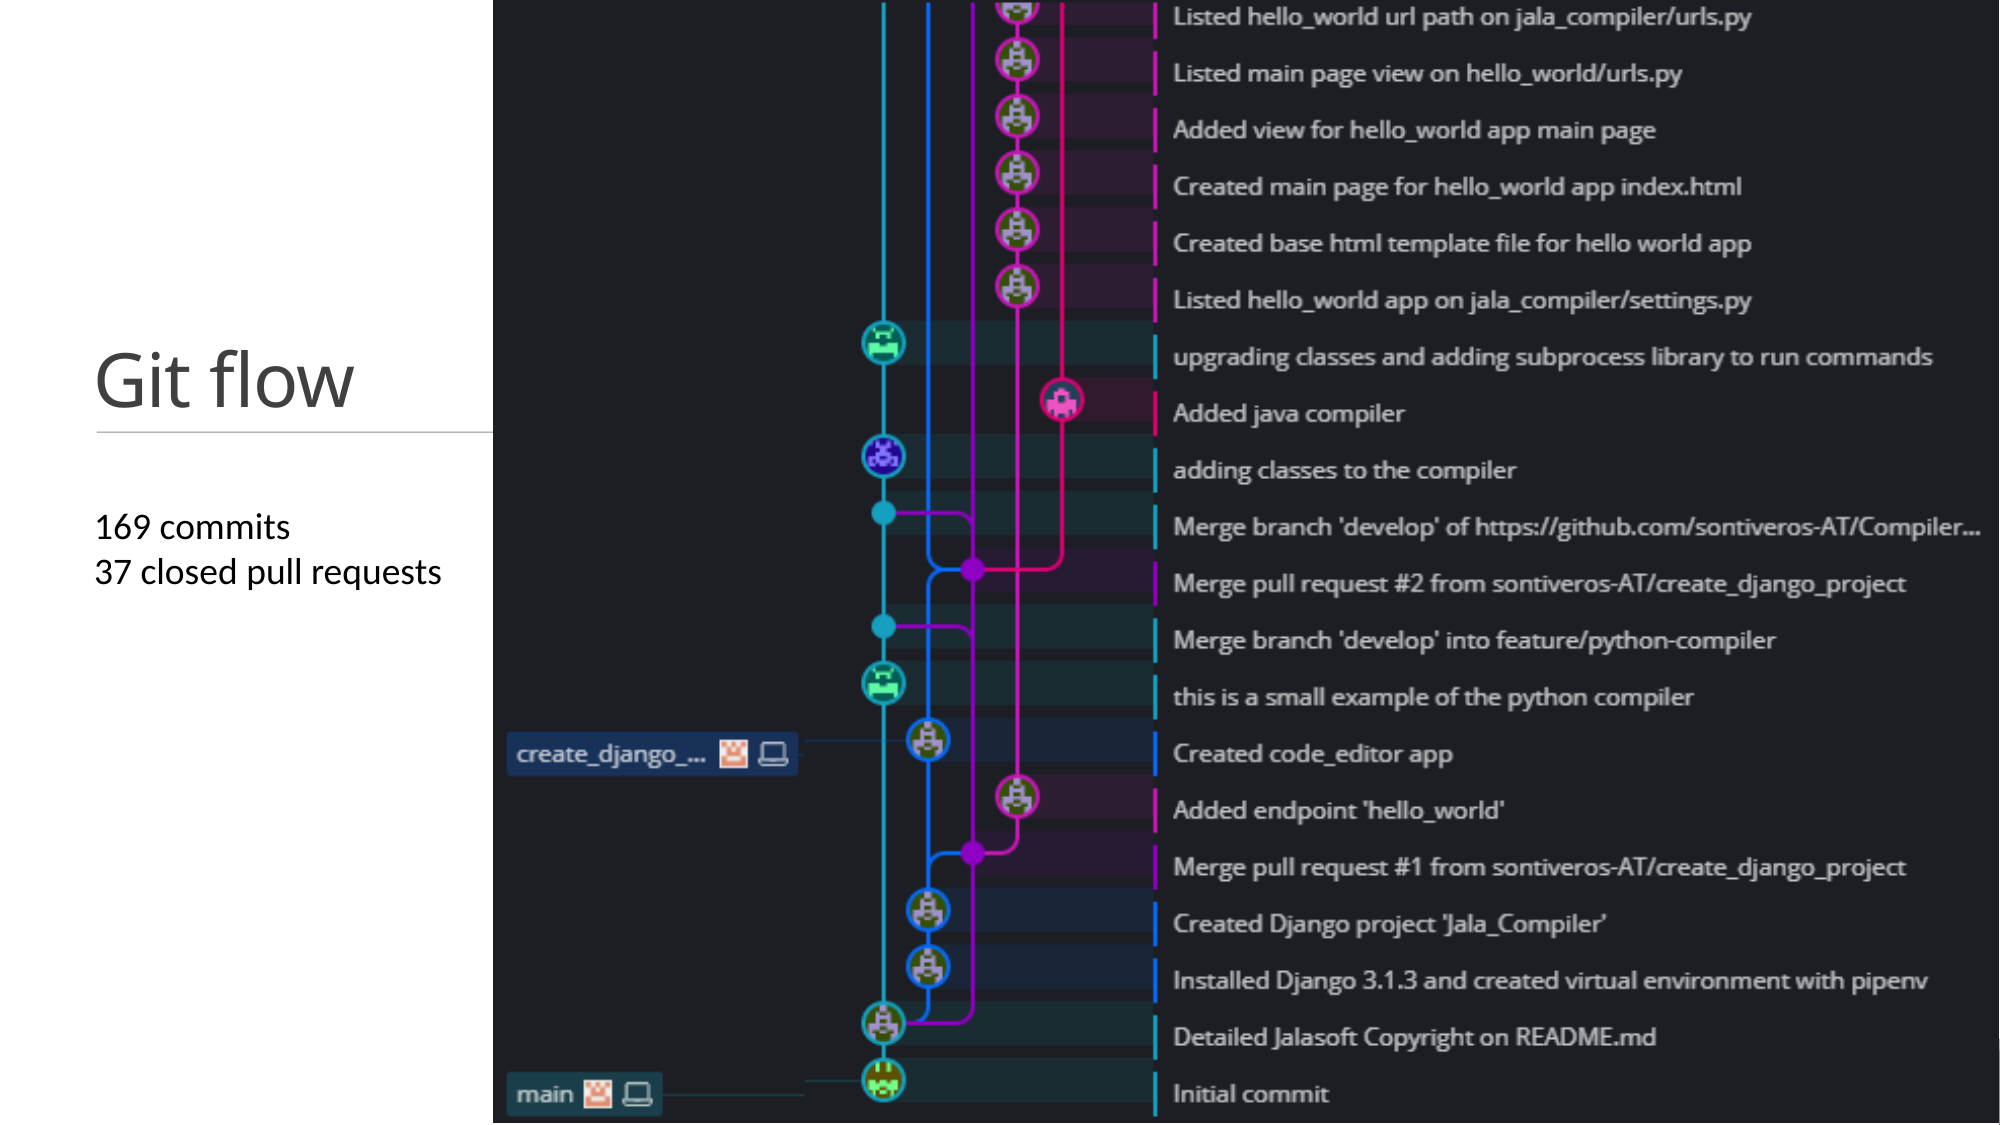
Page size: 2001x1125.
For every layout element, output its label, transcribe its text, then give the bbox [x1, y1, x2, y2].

picture [493, 0, 2000, 1125]
text_box 169 commits 37 closed pull requests [79, 494, 471, 600]
title Git flow [78, 84, 490, 430]
text_box [0, 0, 491, 1125]
